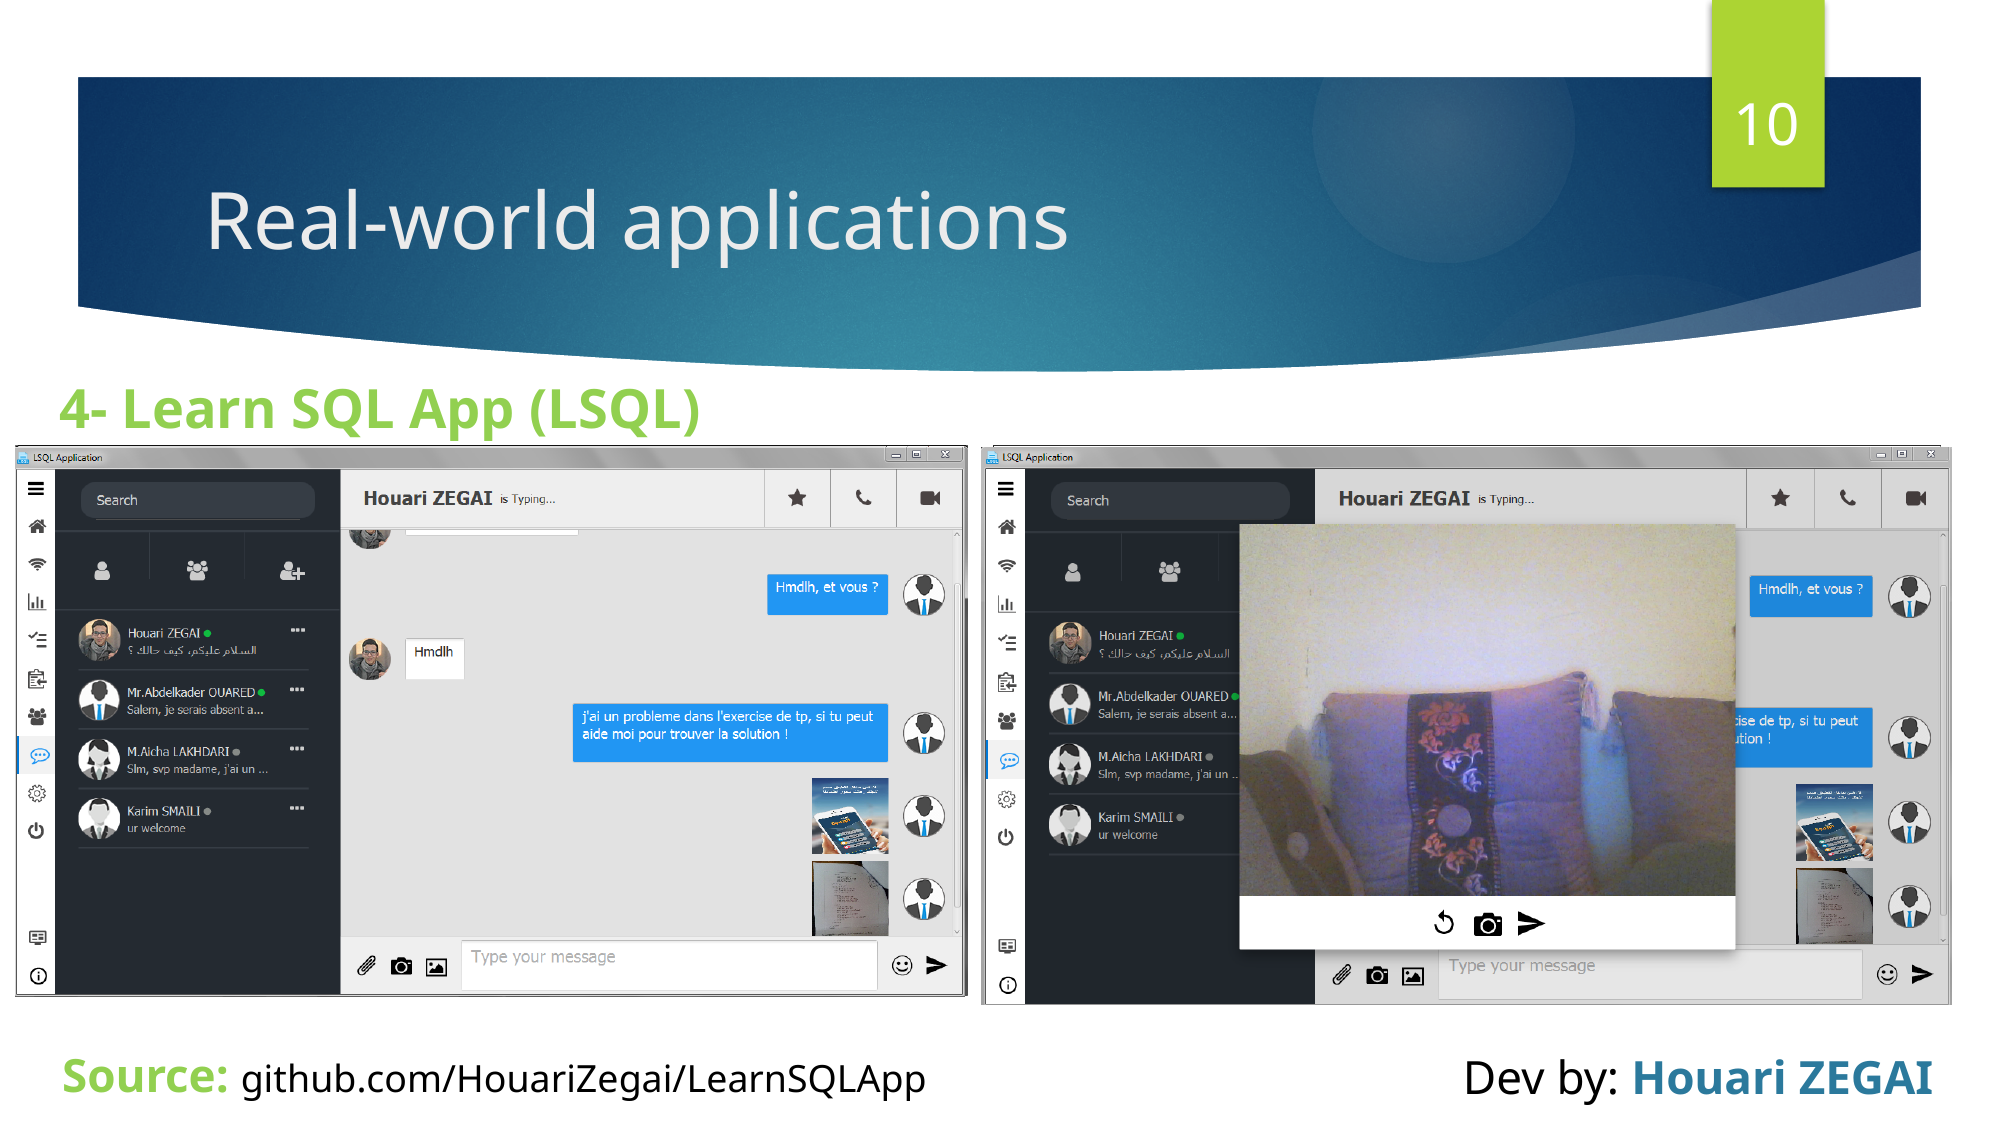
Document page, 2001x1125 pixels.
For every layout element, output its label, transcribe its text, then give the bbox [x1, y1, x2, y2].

picture [15, 445, 968, 998]
text_box Dev by: Houari ZEGAI [1448, 1041, 1949, 1111]
picture [981, 445, 1952, 1006]
text_box Source: github.com/HouariZegai/LearnSQLApp [47, 1039, 1229, 1110]
title Real-world applications [189, 159, 1627, 276]
text_box 4- Learn SQL App (LSQL) [44, 366, 717, 444]
slide_number 10 [1698, 48, 1836, 175]
